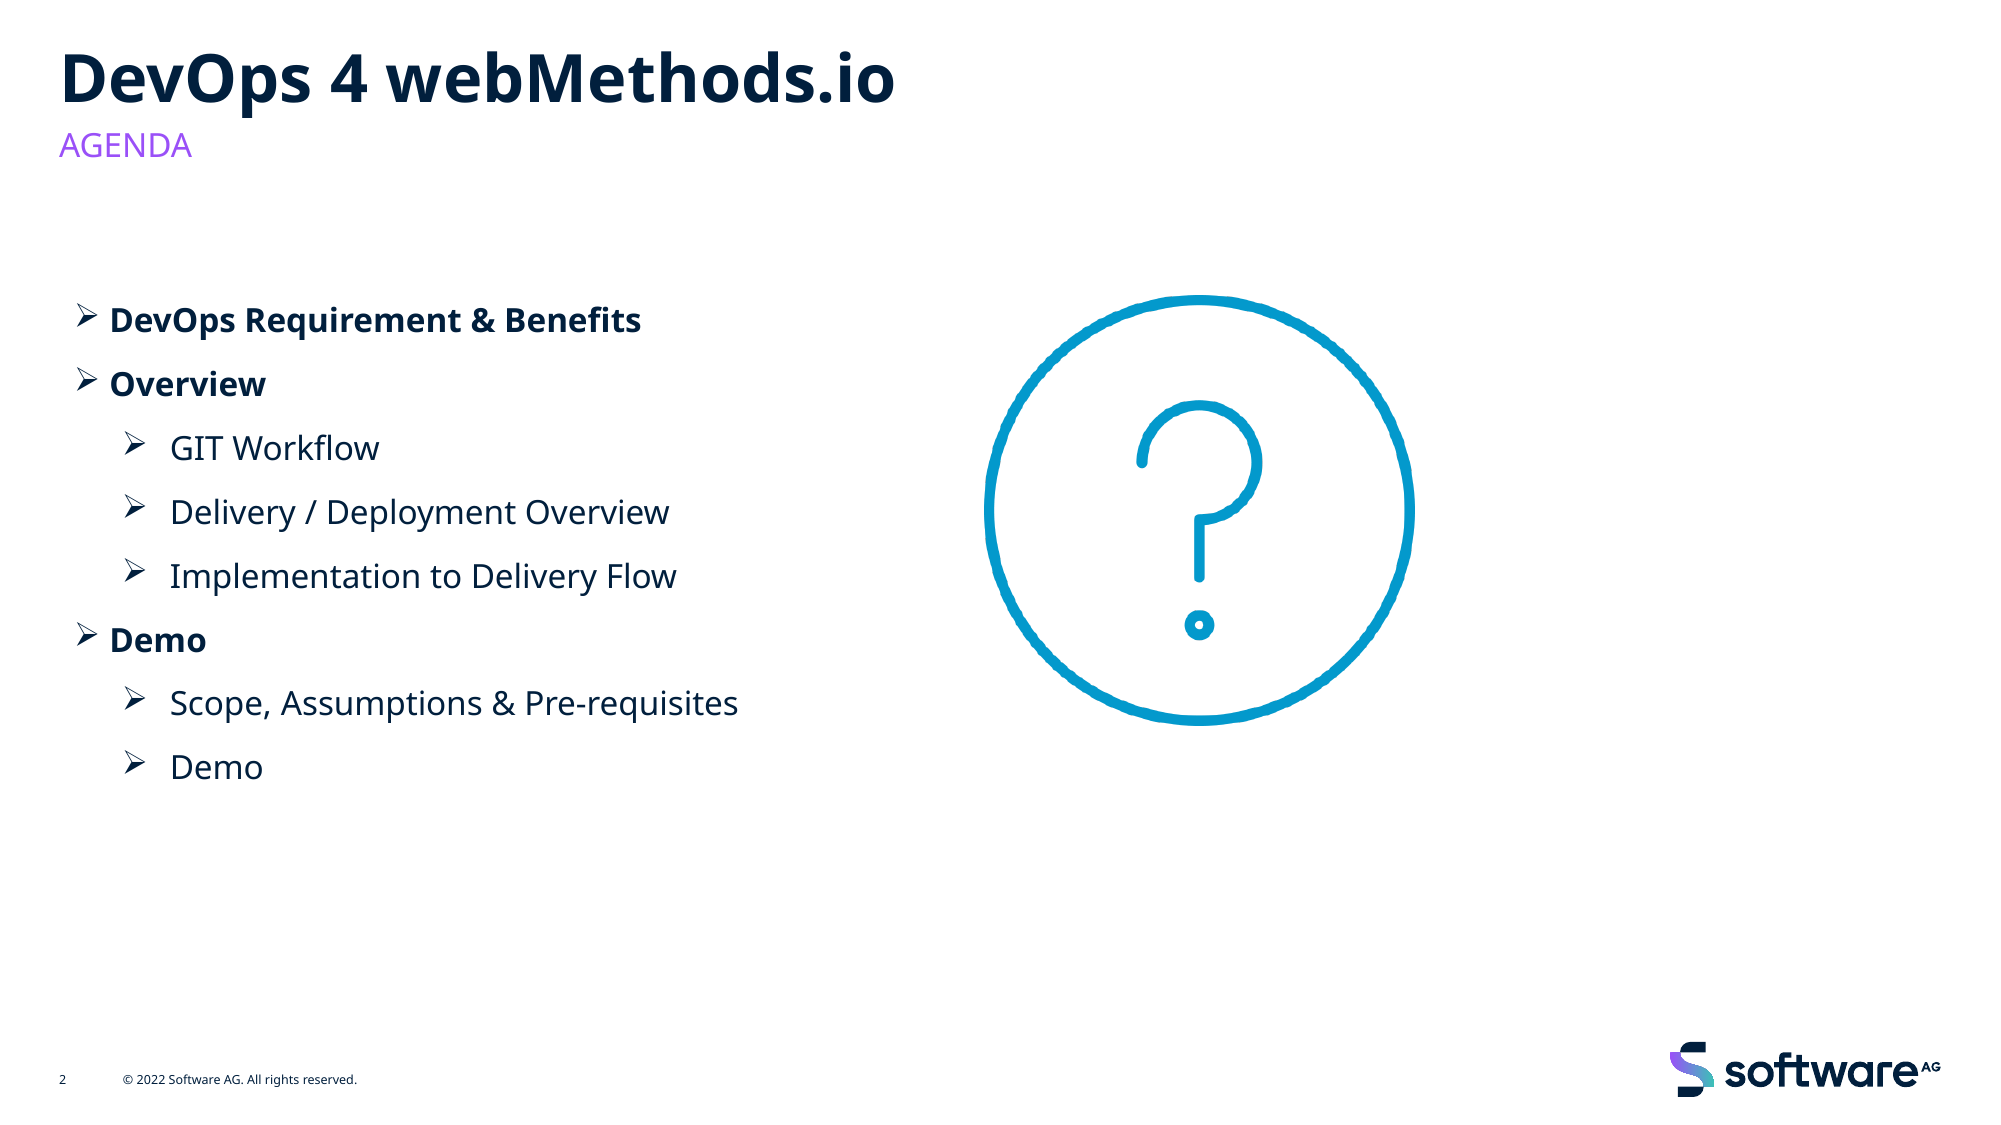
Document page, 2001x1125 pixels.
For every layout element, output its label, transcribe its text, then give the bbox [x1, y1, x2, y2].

subtitle AGENDA [59, 116, 1941, 164]
title DevOps 4 webMethods.io [59, 36, 1941, 116]
footer © 2022 Software AG. All rights reserved. [123, 1072, 1000, 1089]
text_box DevOps Requirement & Benefits Overview GIT Workflow Delivery / Deployment Overview Implementation to Delivery Flow Demo Scope, Assumptions & Pre-requisites Demo [59, 228, 1941, 993]
slide_number 2 [59, 1072, 123, 1089]
picture [978, 289, 1419, 730]
